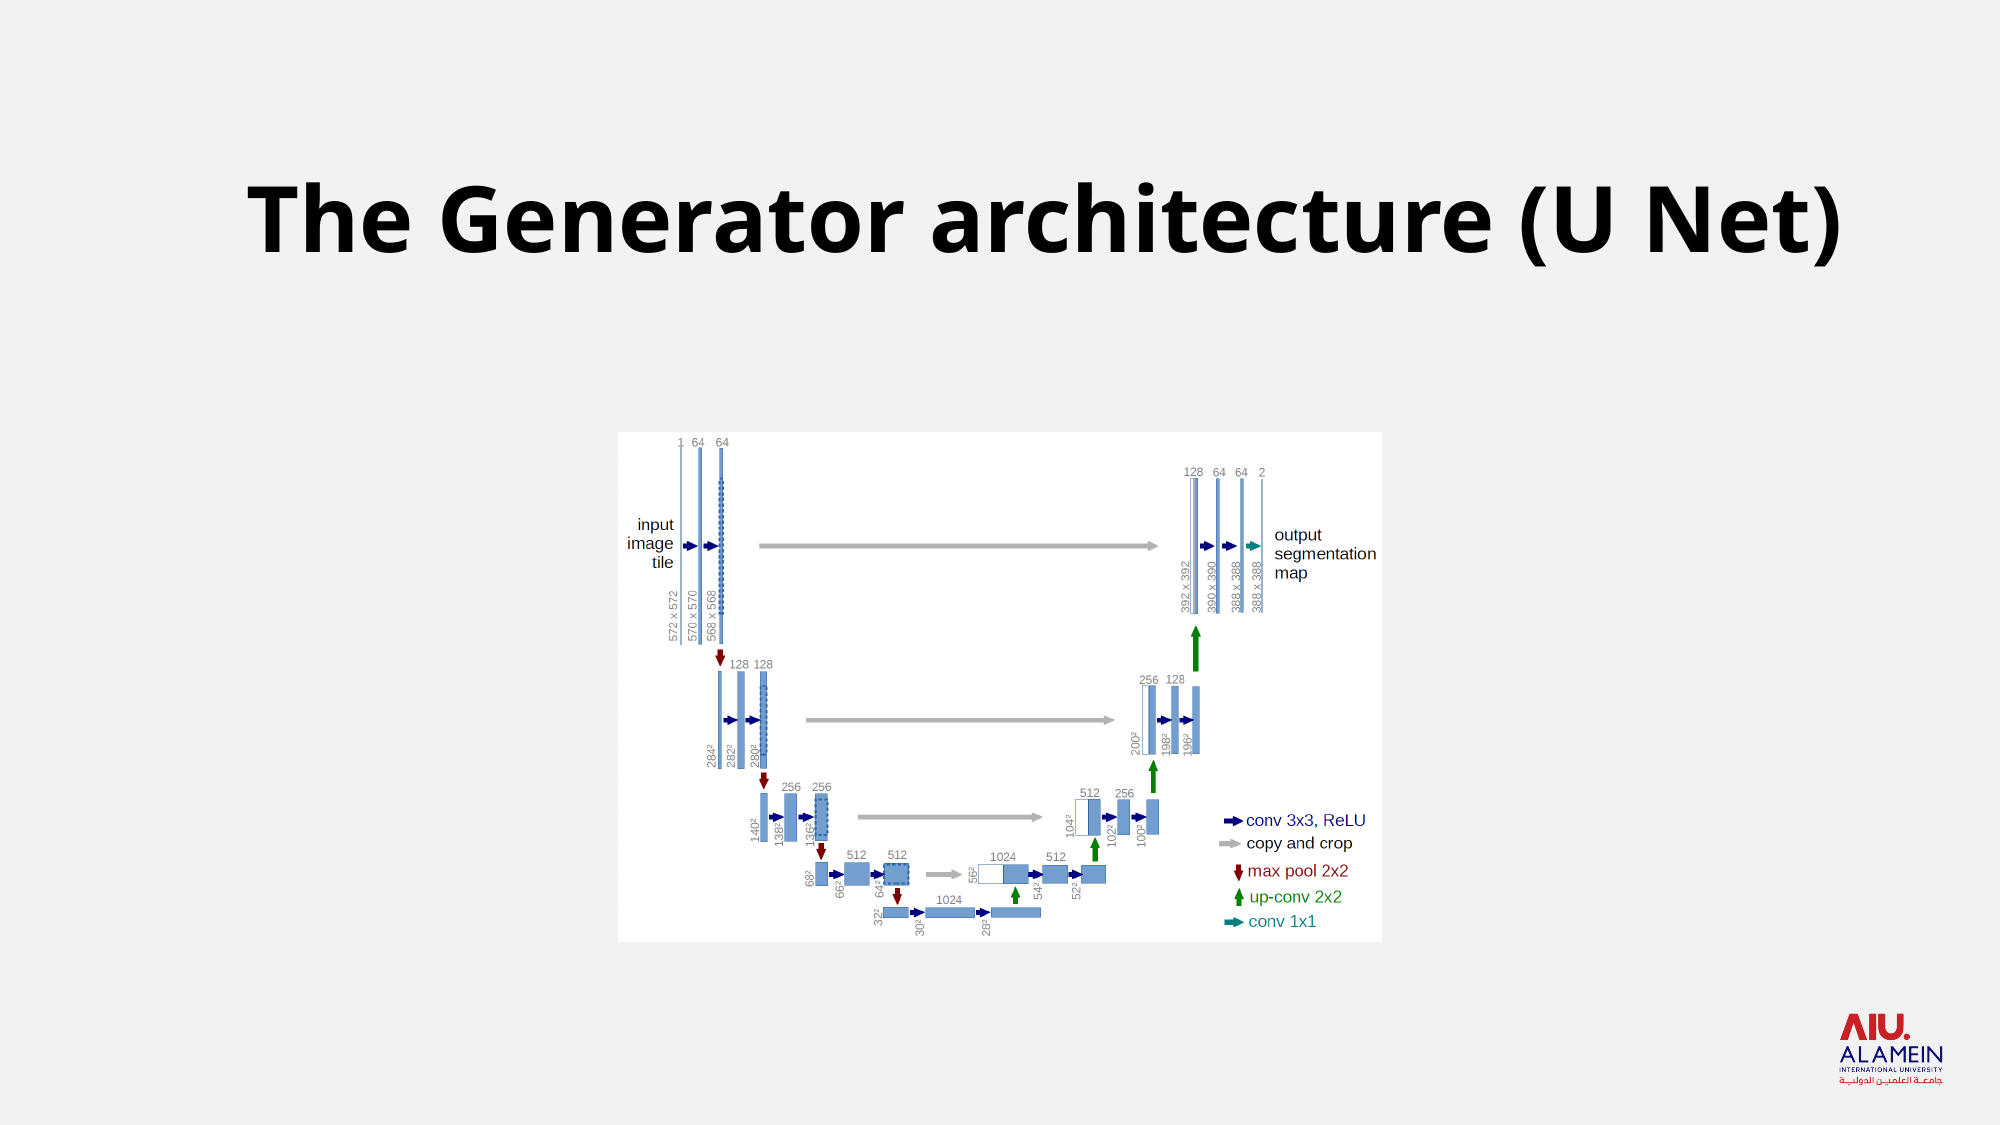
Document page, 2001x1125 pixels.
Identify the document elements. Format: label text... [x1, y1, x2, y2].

picture [1831, 999, 1951, 1100]
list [618, 432, 1382, 942]
text_box The Generator architecture (U Net) [231, 153, 1916, 278]
